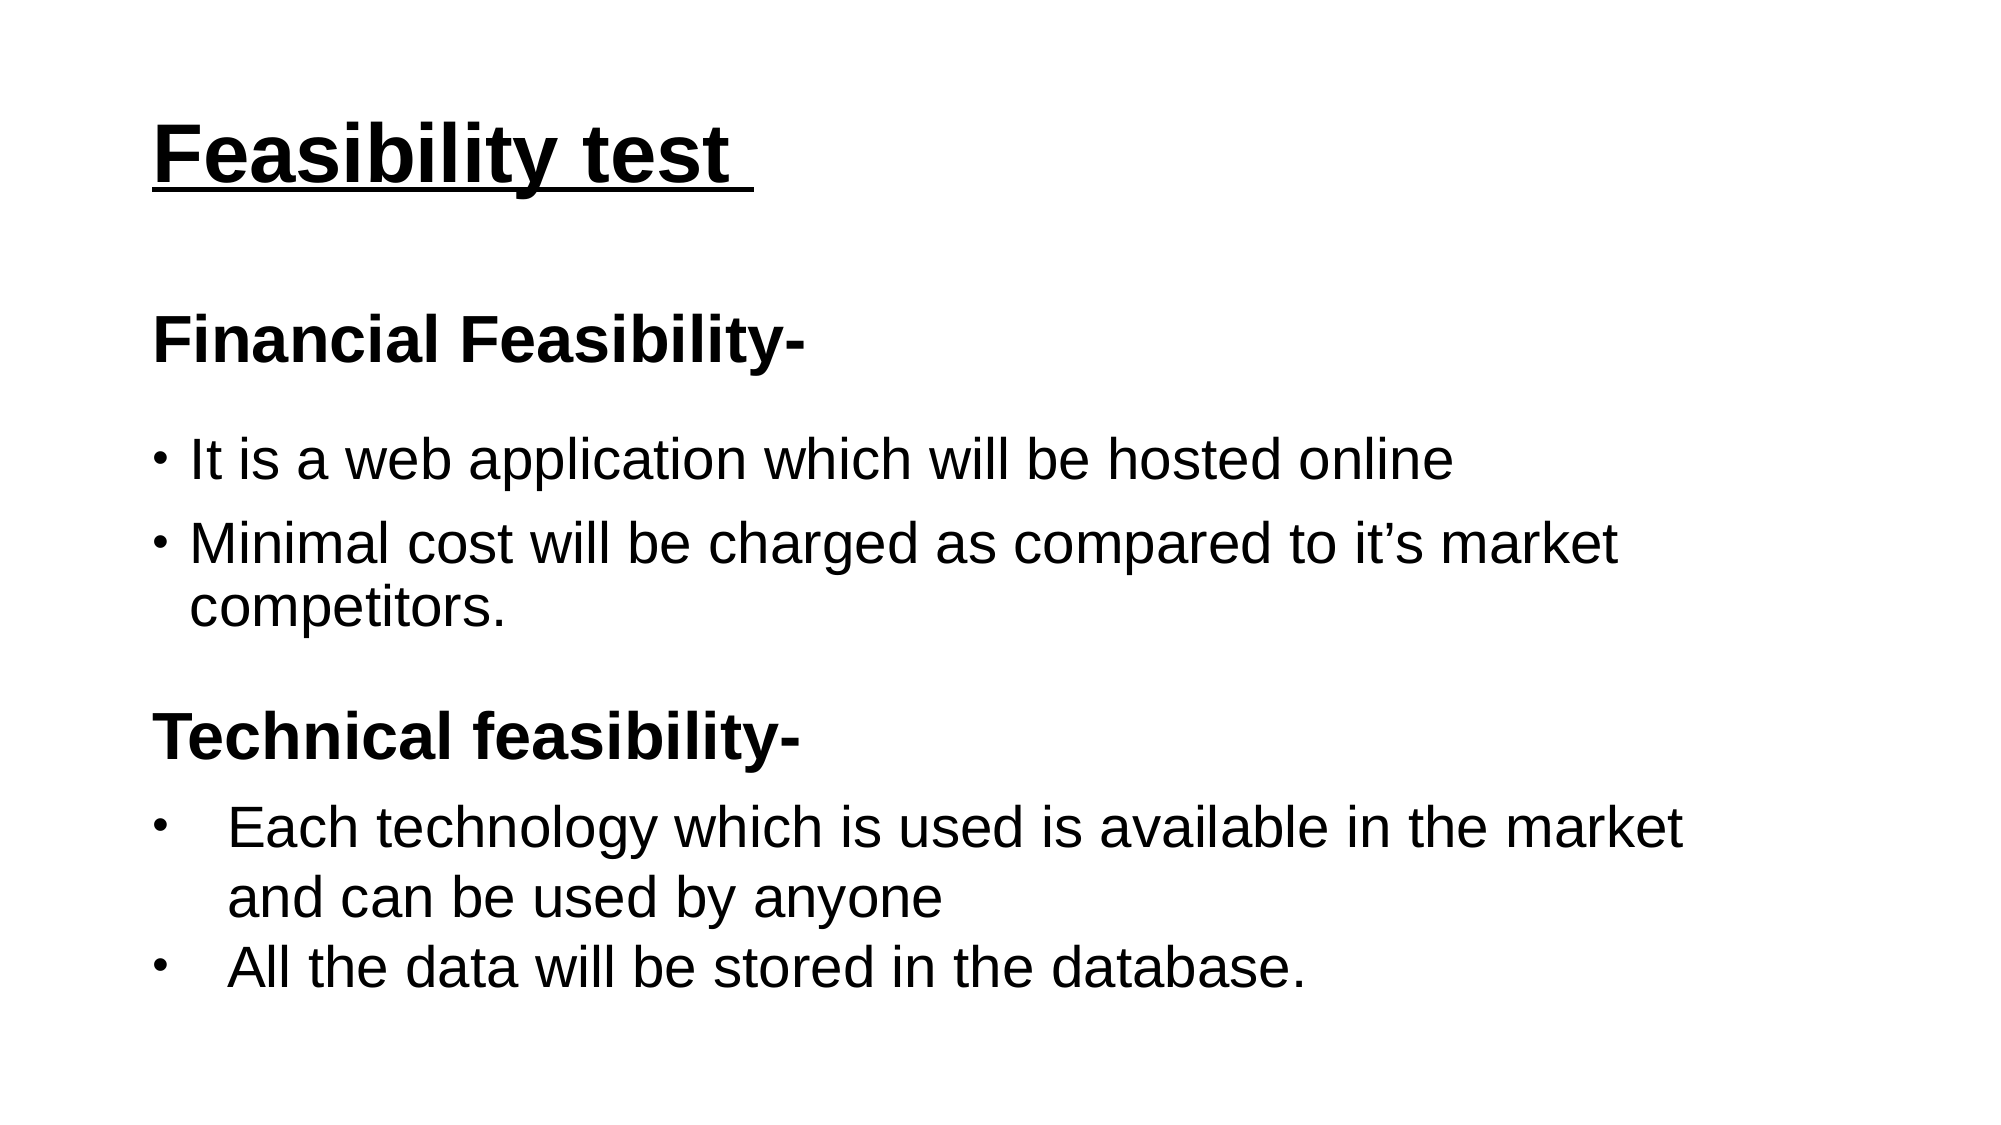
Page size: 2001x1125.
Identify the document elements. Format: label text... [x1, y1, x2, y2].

list It is a web application which will be hosted online Minimal cost will be charged as compared to it’s market competitors. [137, 421, 1863, 649]
text_box Technical feasibility- [137, 685, 977, 781]
text_box Each technology which is used is available in the market and can be used by anyone All the data will be stored in the database. [137, 781, 1803, 1007]
text_box Financial Feasibility- [137, 288, 941, 384]
title Feasibility test [137, 59, 1863, 252]
